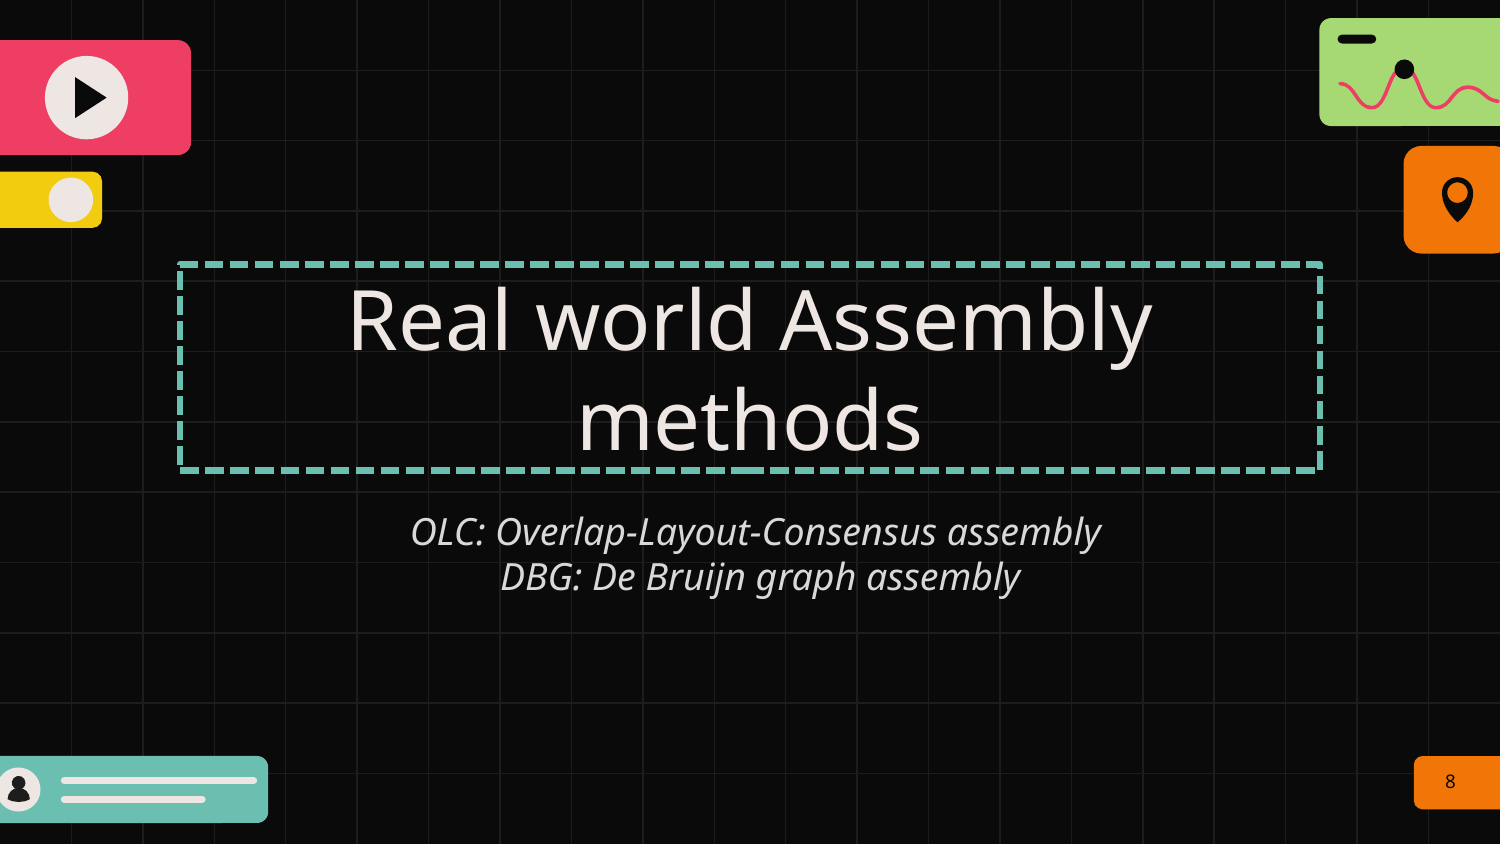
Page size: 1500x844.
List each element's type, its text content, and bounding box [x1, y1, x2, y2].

subtitle OLC: Overlap-Layout-Consensus assembly DBG: De Bruijn graph assembly [179, 543, 1321, 609]
slide_number 8 [1413, 756, 1487, 810]
title Real world Assembly methods [179, 264, 1321, 471]
